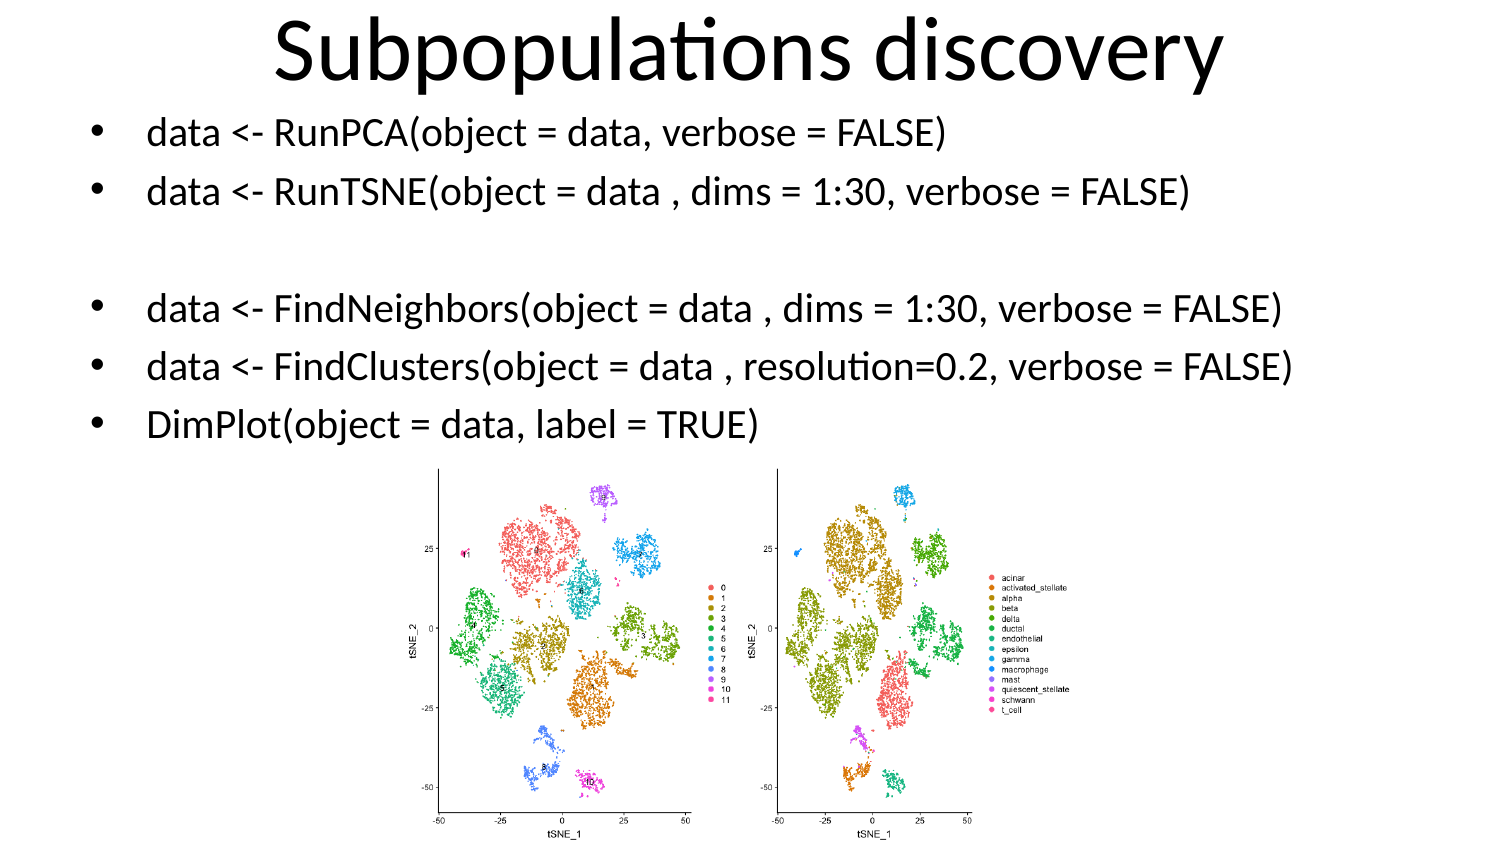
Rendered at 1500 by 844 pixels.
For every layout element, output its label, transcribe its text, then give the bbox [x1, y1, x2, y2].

title Subpopulations discovery [75, 0, 1425, 97]
picture [401, 463, 1079, 844]
list data <- RunPCA(object = data, verbose = FALSE) data <- RunTSNE(object = data , dims = 1:30, verbose = FALSE) data <- FindNeighbors(object = data , dims = 1:30, verbose = FALSE) data <- FindClusters(object = data , resolution=0.2, verbose = FALSE) DimPlot(object = data, label = TRUE) [75, 97, 1425, 655]
